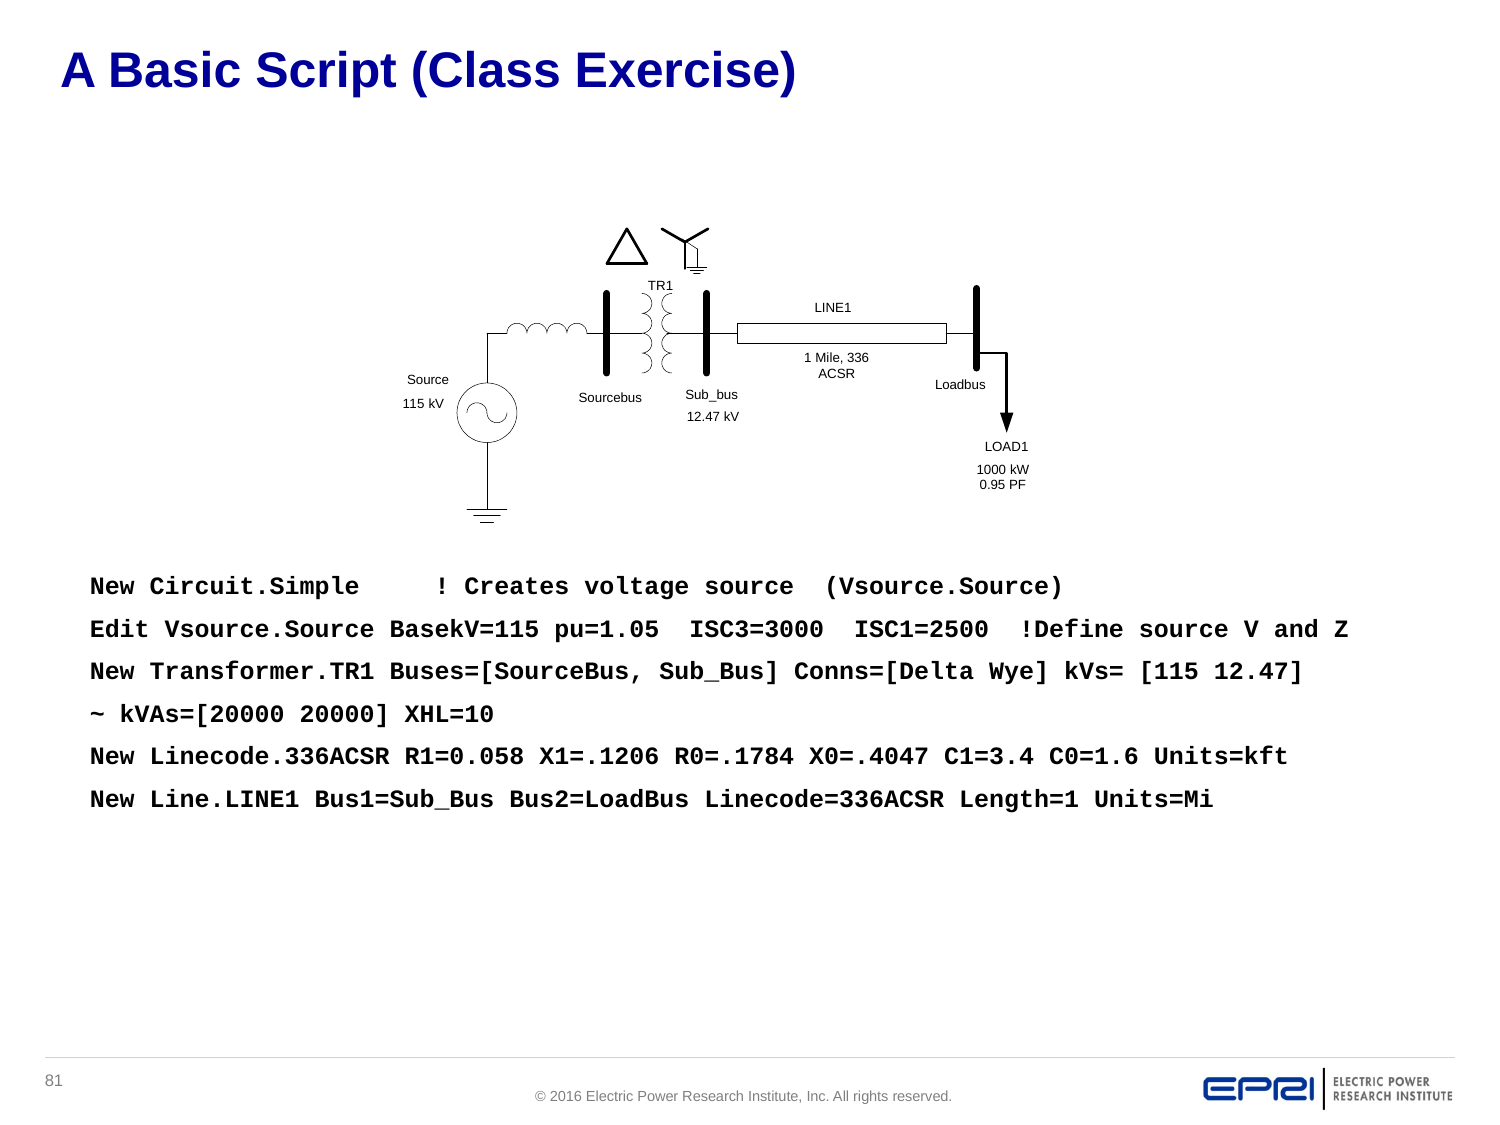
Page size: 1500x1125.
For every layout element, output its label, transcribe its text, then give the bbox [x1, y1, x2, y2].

picture [1200, 1064, 1455, 1113]
text_box New Circuit.Simple ! Creates voltage source (Vsource.Source) Edit Vsource.Source BasekV=115 pu=1.05 ISC3=3000 ISC1=2500 !Define source V and Z New Transformer.TR1 Buses=[SourceBus, Sub_Bus] Conns=[Delta Wye] kVs= [115 12.47] ~ kVAs=[20000 20000] XHL=10 New Linecode.336ACSR R1=0.058 X1=.1206 R0=.1784 X0=.4047 C1=3.4 C0=1.6 Units=kft New Line.LINE1 Bus1=Sub_Bus Bus2=LoadBus Linecode=336ACSR Length=1 Units=Mi [74, 562, 1438, 820]
picture [399, 224, 1032, 526]
title A Basic Script (Class Exercise) [44, 29, 1456, 151]
